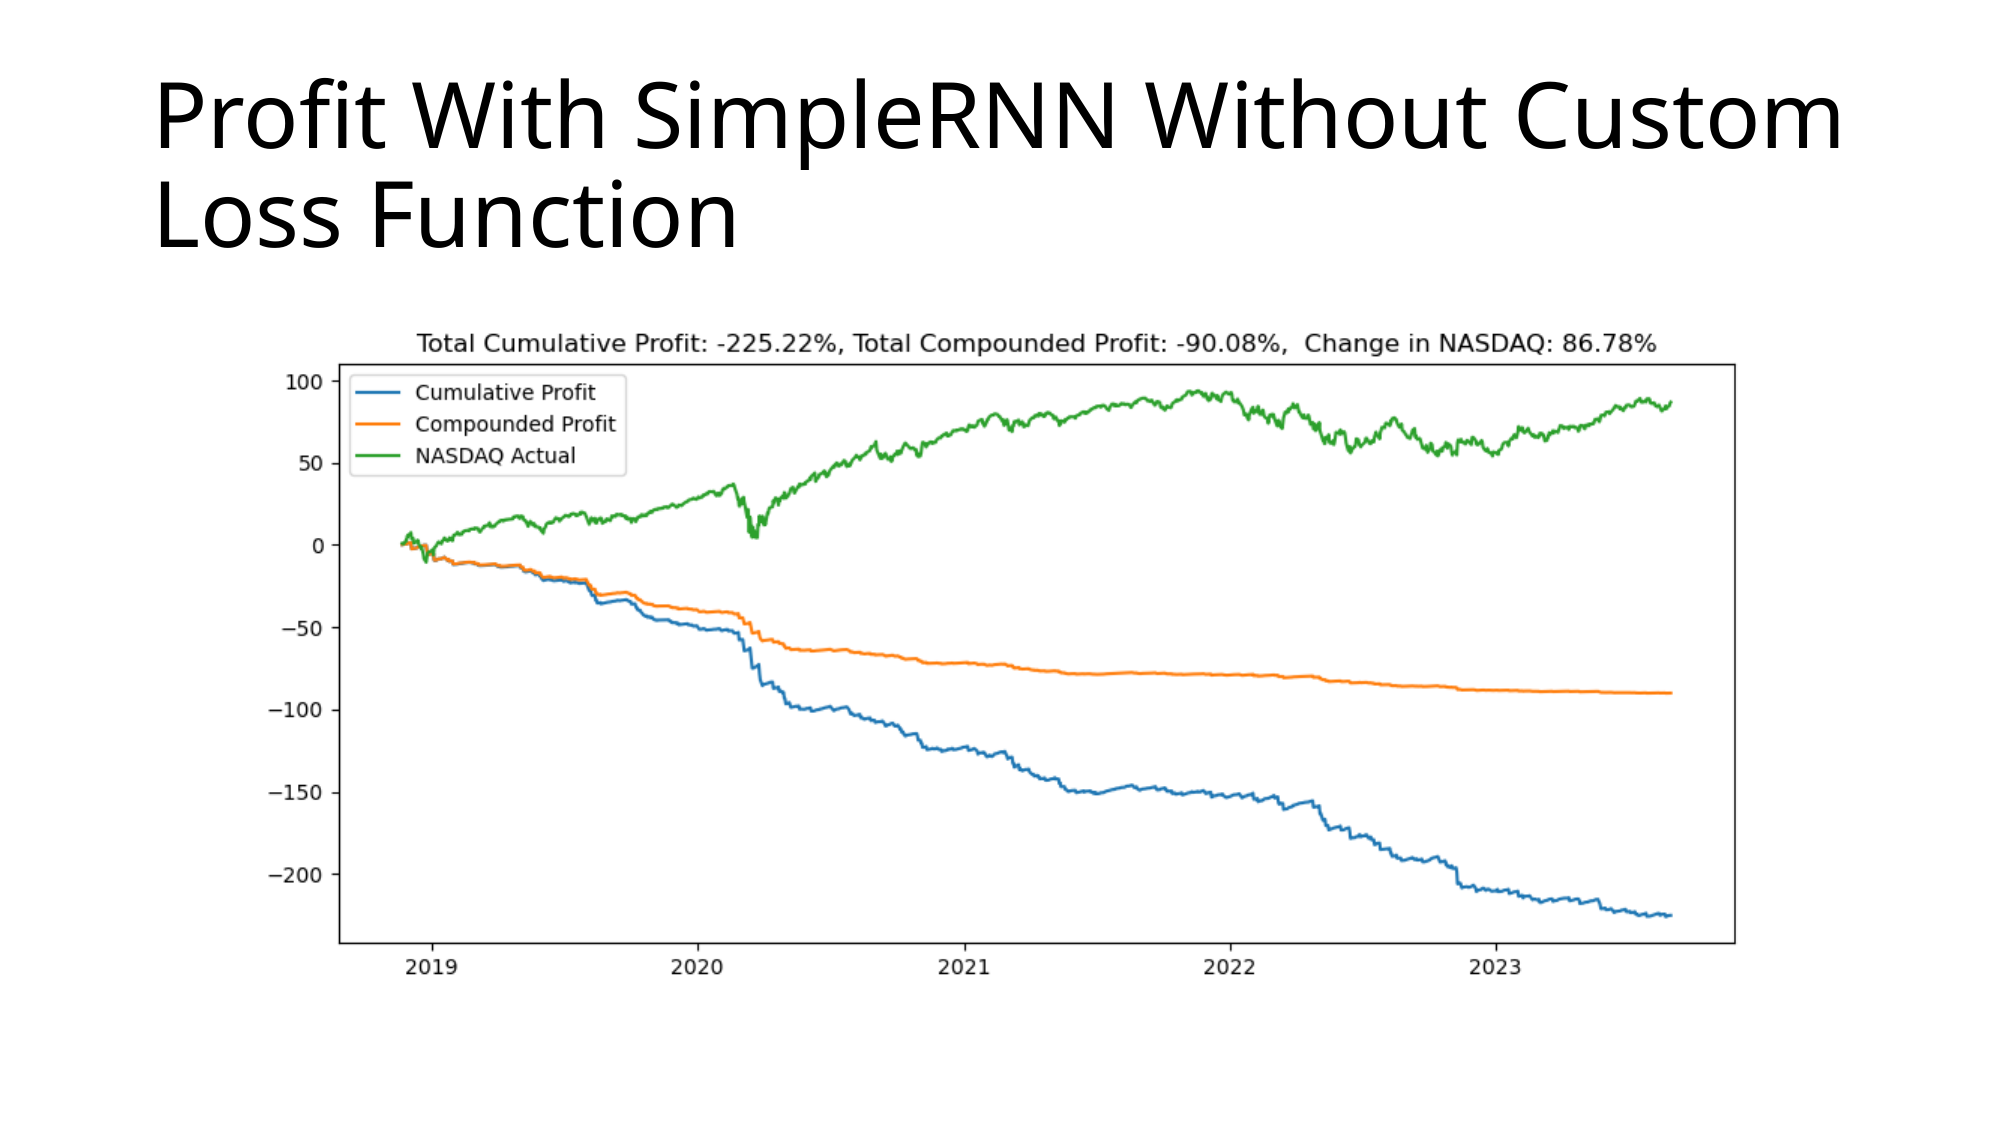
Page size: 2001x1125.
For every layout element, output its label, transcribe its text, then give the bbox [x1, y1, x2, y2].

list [252, 319, 1748, 994]
title Profit With SimpleRNN Without Custom Loss Function [137, 59, 1863, 278]
